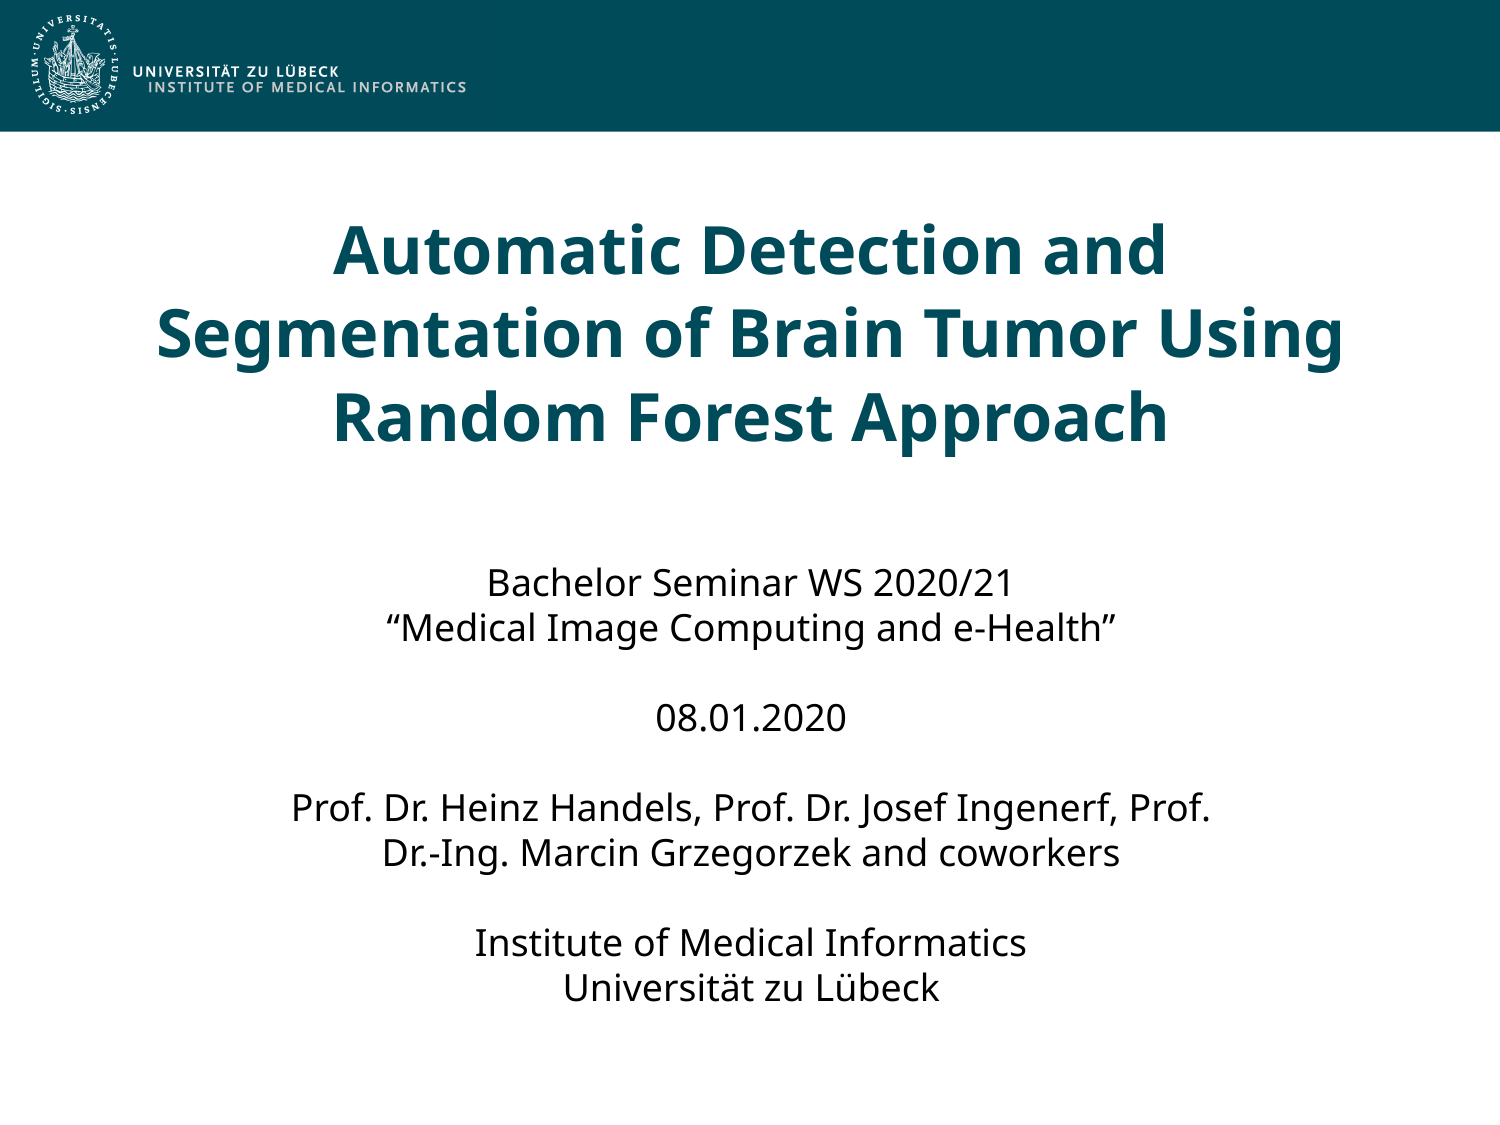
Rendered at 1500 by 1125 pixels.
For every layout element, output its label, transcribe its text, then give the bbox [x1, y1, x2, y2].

text_box Bachelor Seminar WS 2020/21 “Medical Image Computing and e-Health” 08.01.2020 Prof. Dr. Heinz Handels, Prof. Dr. Josef Ingenerf, Prof. Dr.-Ing. Marcin Grzegorzek and coworkers Institute of Medical Informatics Universität zu Lübeck [242, 551, 1261, 1017]
picture [0, 0, 497, 130]
title Automatic Detection and Segmentation of Brain Tumor Using Random Forest Approach [107, 231, 1396, 428]
